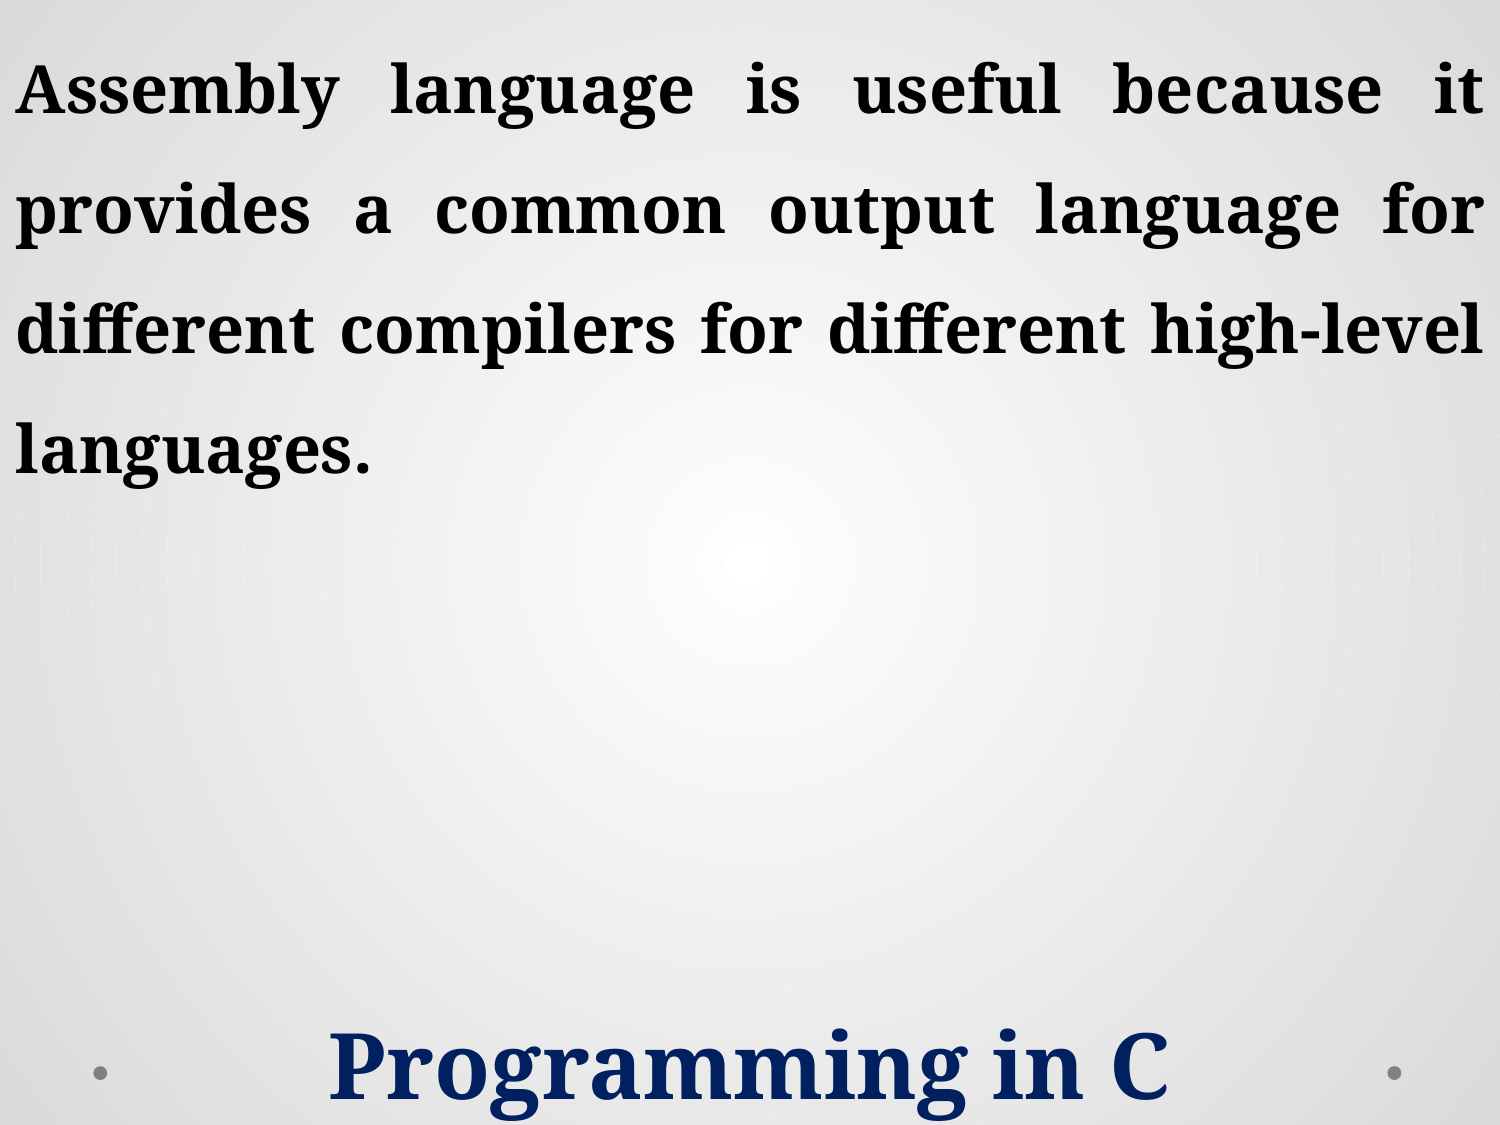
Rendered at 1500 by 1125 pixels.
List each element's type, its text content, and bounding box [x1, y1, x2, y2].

text_box Programming in C [0, 1012, 1500, 1125]
text_box Assembly language is useful because it provides a common output language for different compilers for different high-level languages. [1, 0, 1500, 495]
